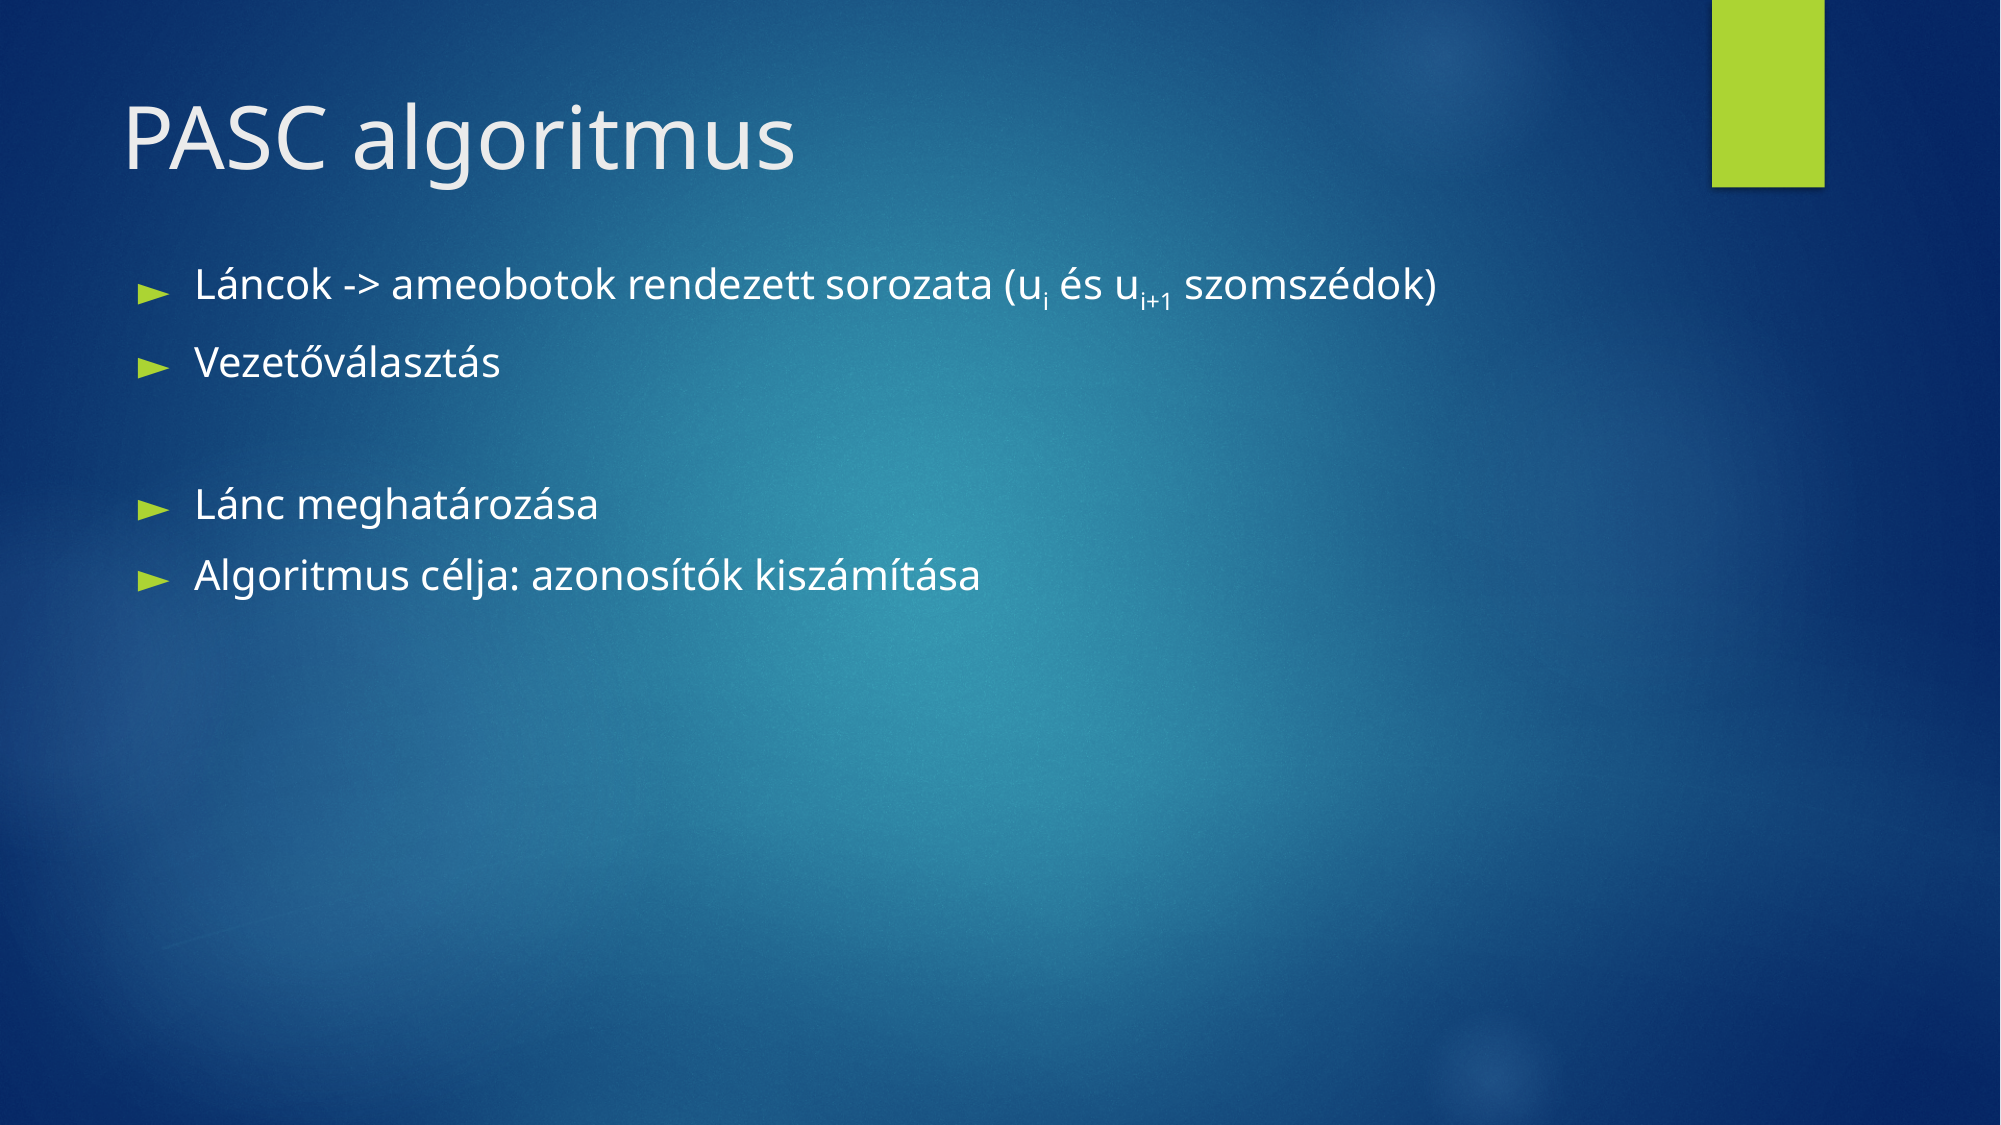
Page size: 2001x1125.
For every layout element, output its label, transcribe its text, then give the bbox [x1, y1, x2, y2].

list Láncok -> ameobotok rendezett sorozata (ui és ui+1 szomszédok) Vezetőválasztás Lánc meghatározása Algoritmus célja: azonosítók kiszámítása [122, 250, 1649, 1025]
title PASC algoritmus [106, 74, 1649, 304]
picture [0, 0, 2001, 1125]
